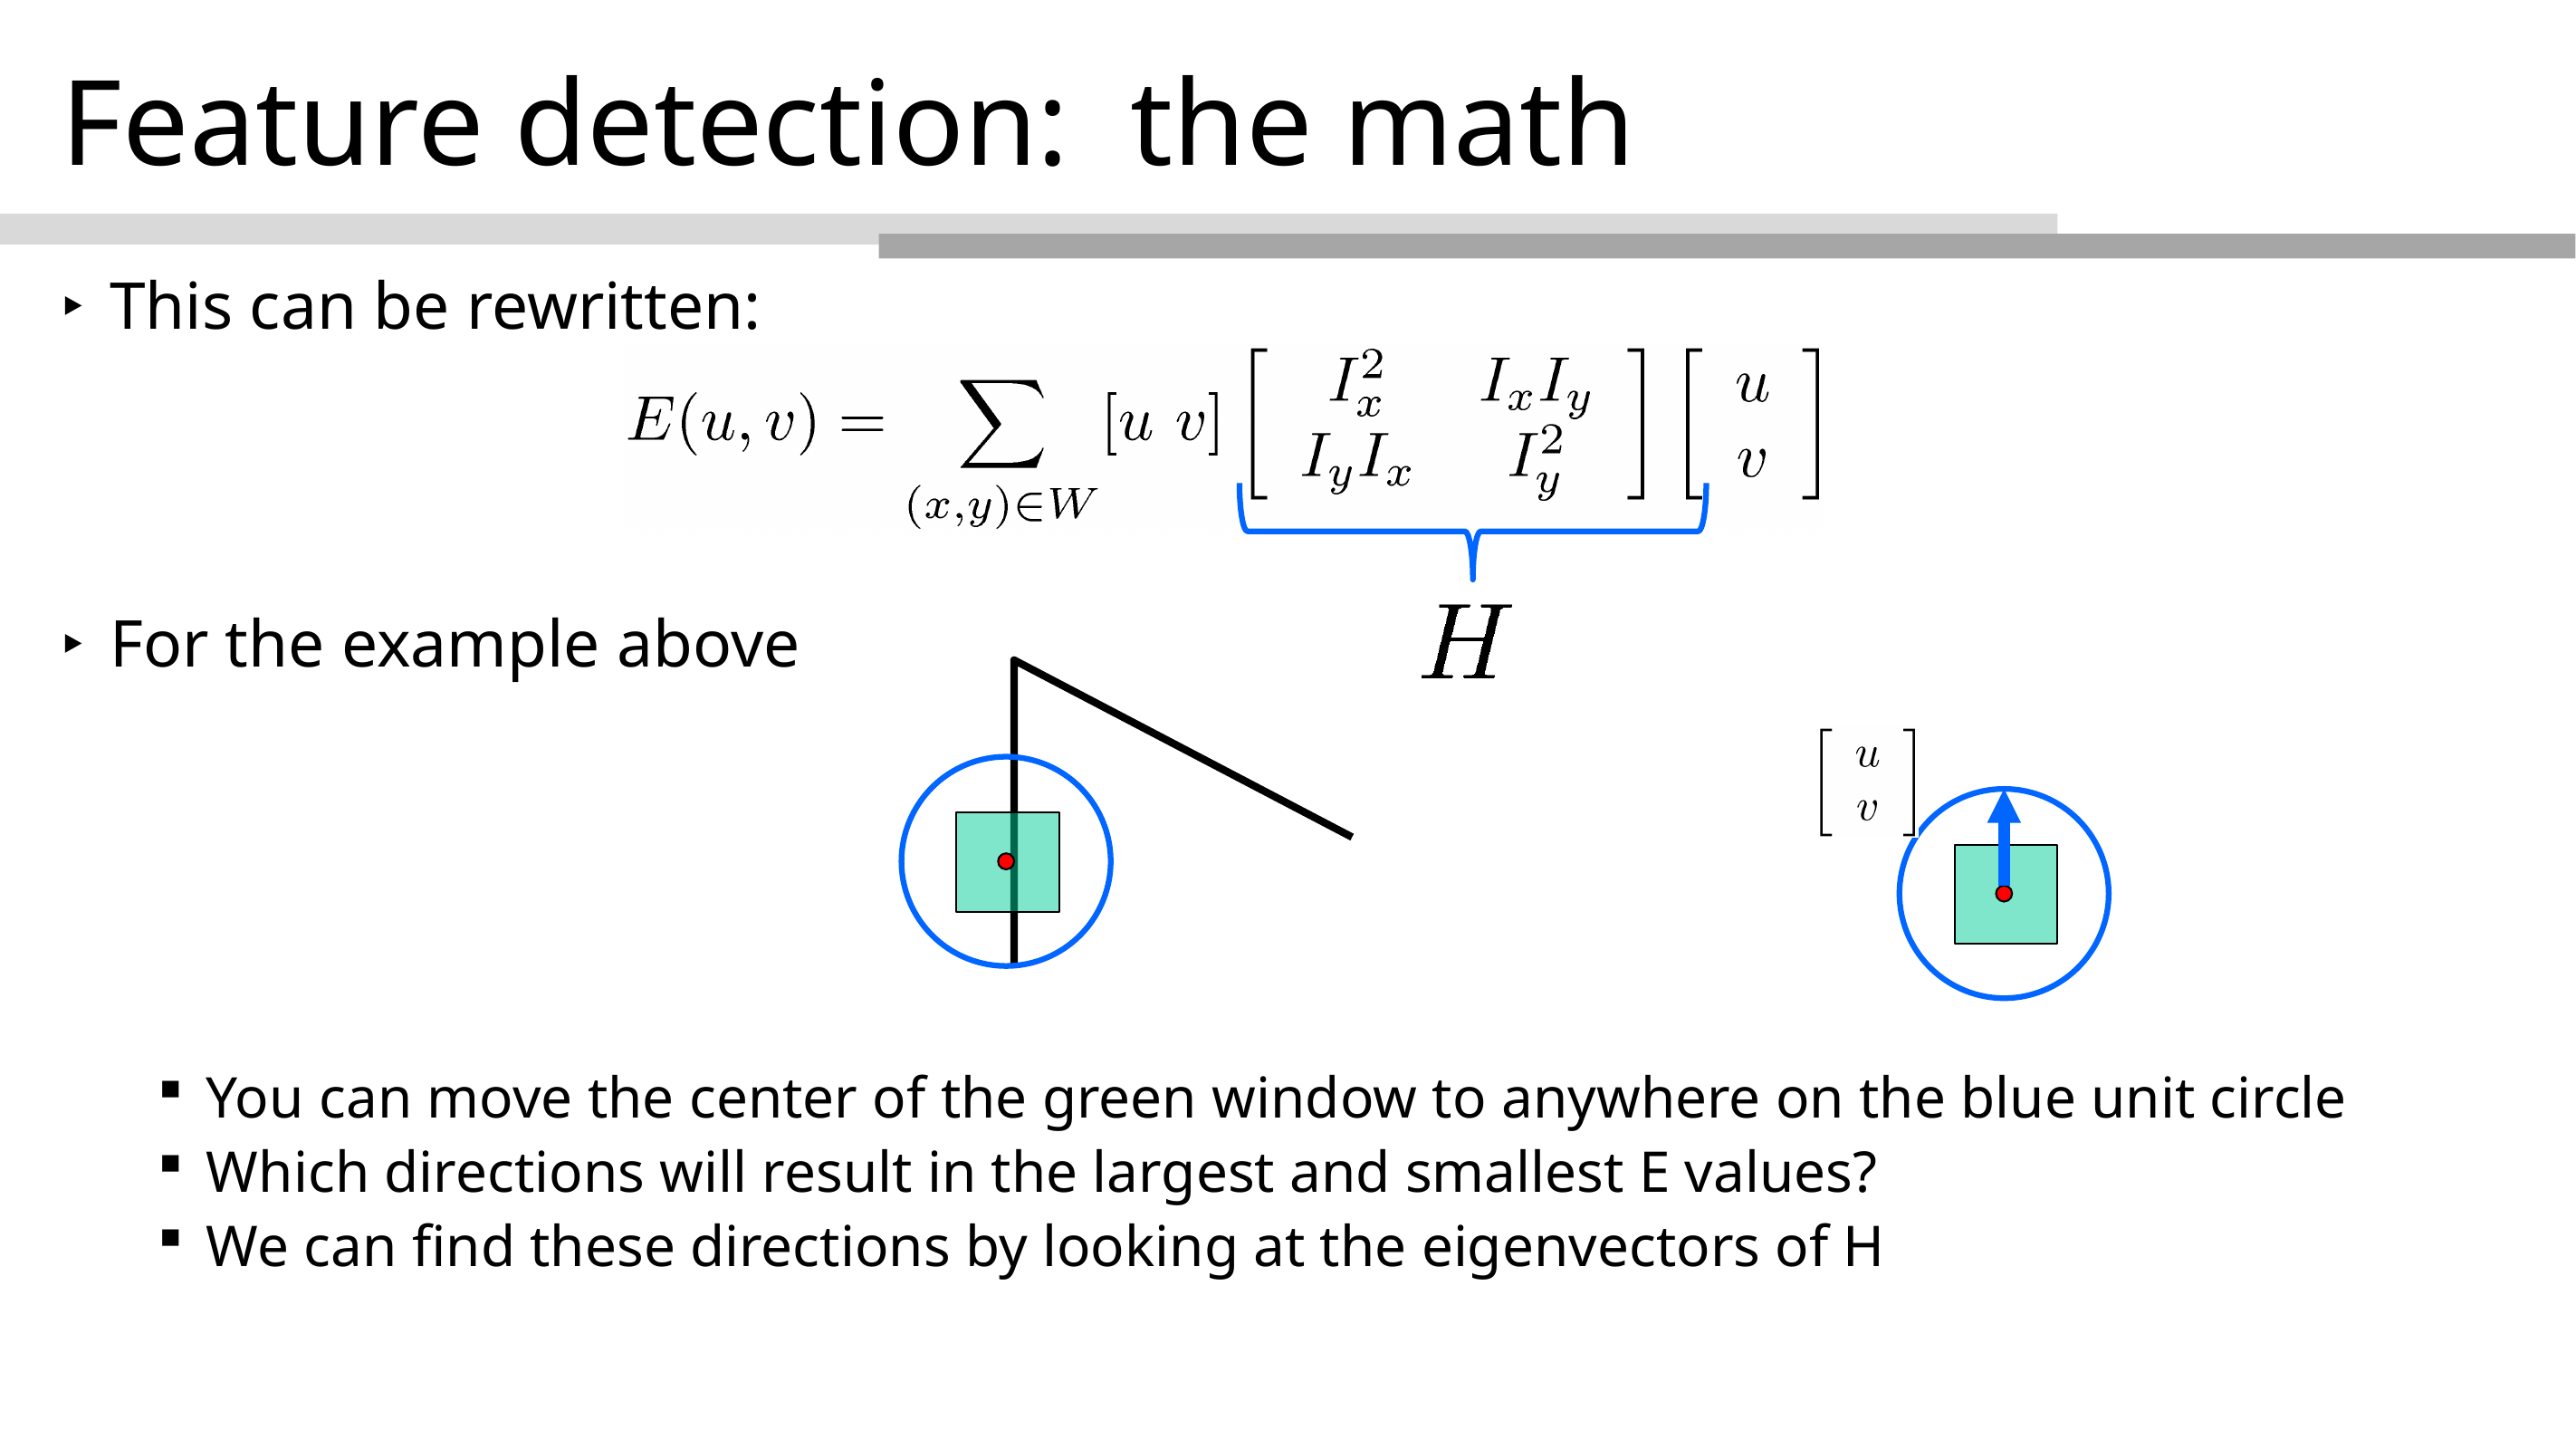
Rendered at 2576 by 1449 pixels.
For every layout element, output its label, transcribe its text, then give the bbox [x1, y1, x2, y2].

text_box [1013, 659, 1353, 945]
list This can be rewritten: For the example above You can move the center of the green window to anywhere on the blue unit circle Which directions will result in the largest and smallest E values? We can find these directions by looking at the eigenvectors of H [47, 266, 2528, 1420]
picture [623, 343, 1823, 533]
picture [1416, 595, 1514, 682]
text_box [1899, 789, 2109, 999]
title Feature detection: the math [47, 29, 2524, 226]
text_box [1466, 533, 1480, 580]
text_box [901, 756, 1111, 966]
picture [1820, 725, 1919, 838]
